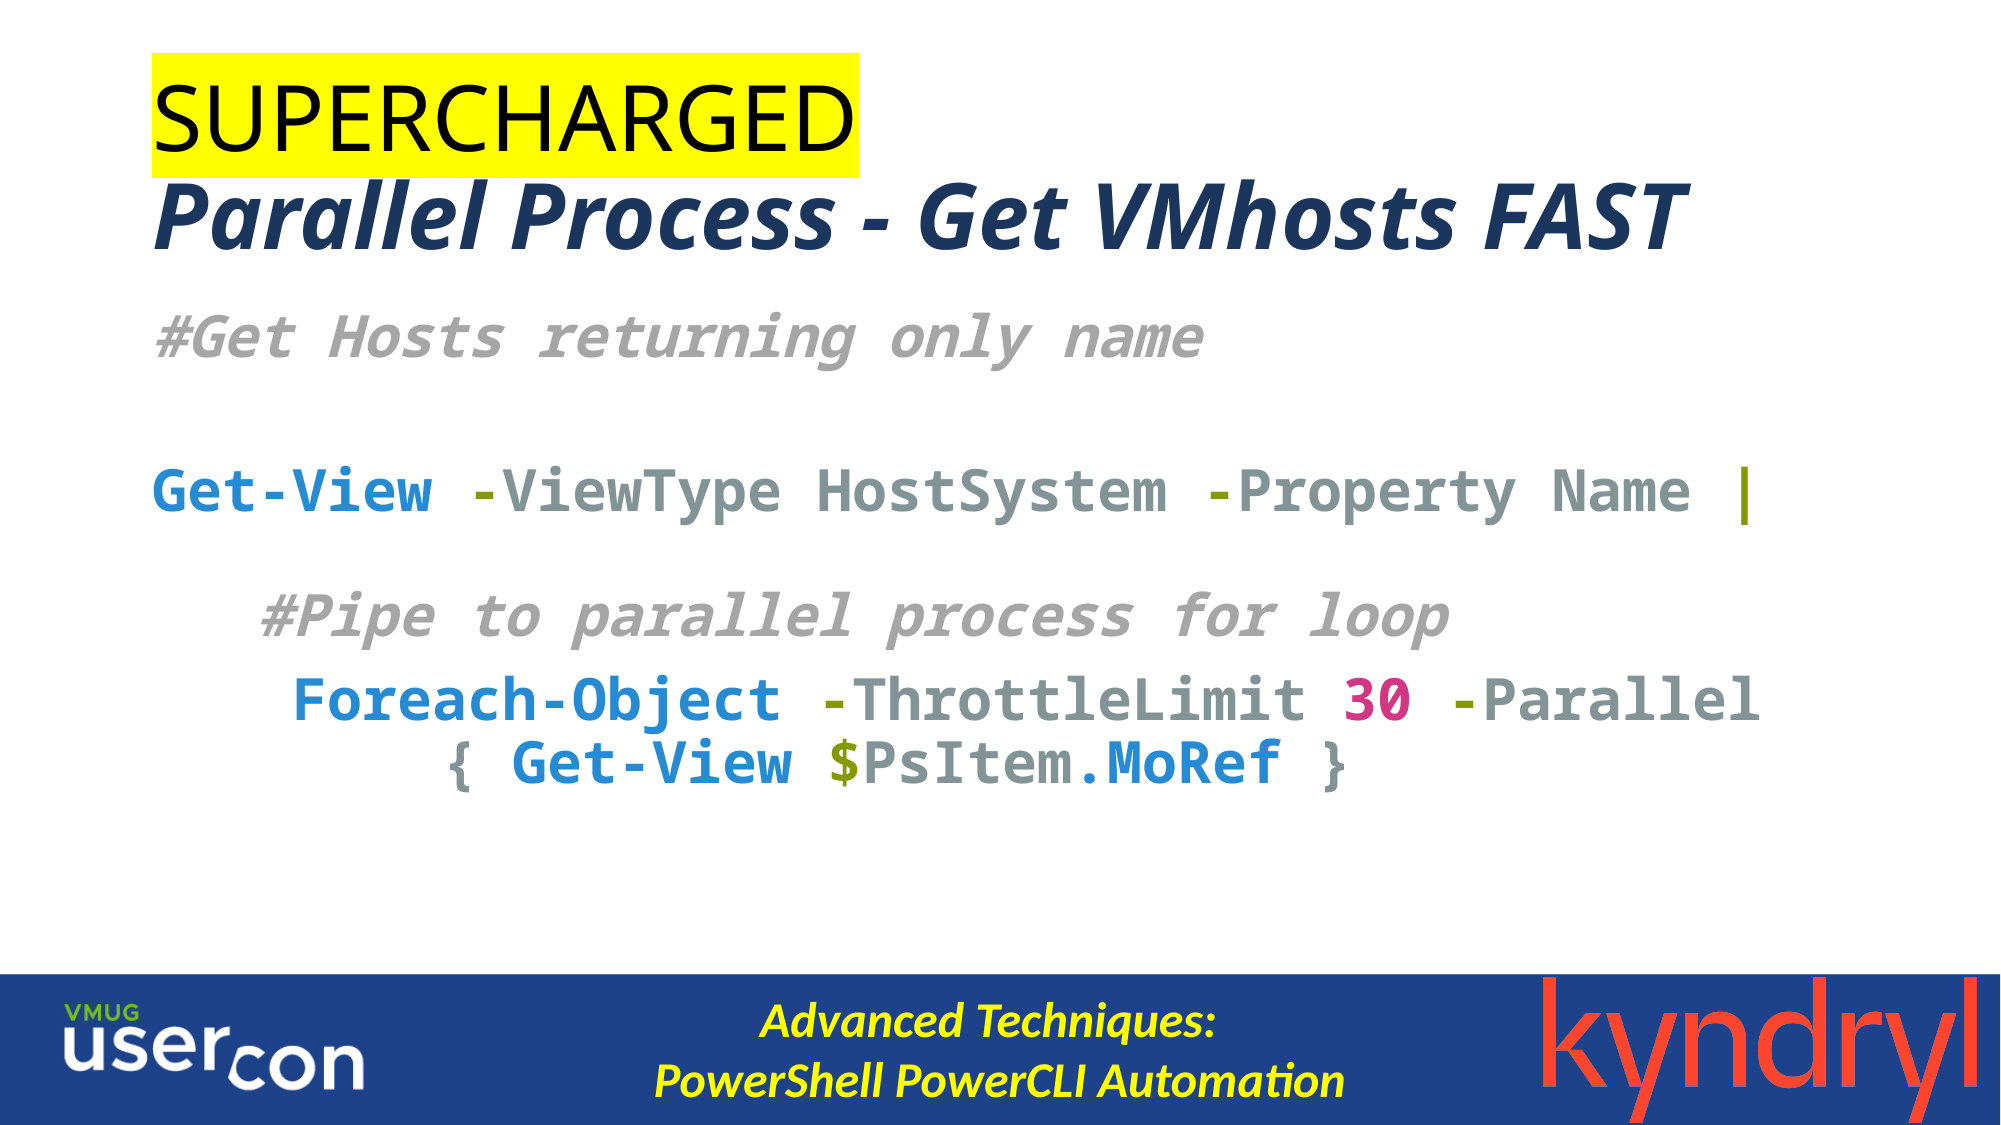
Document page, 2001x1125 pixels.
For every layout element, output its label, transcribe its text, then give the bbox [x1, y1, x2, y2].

title SUPERCHARGED Parallel Process - Get VMhosts FAST [137, 64, 1863, 282]
picture [0, 0, 2001, 1125]
list #Get Hosts returning only name Get-View -ViewType HostSystem -Property Name | #Pipe to parallel process for loop Foreach-Object -ThrottleLimit 30 -Parallel { Get-View $PsItem.MoRef } [137, 299, 1863, 971]
